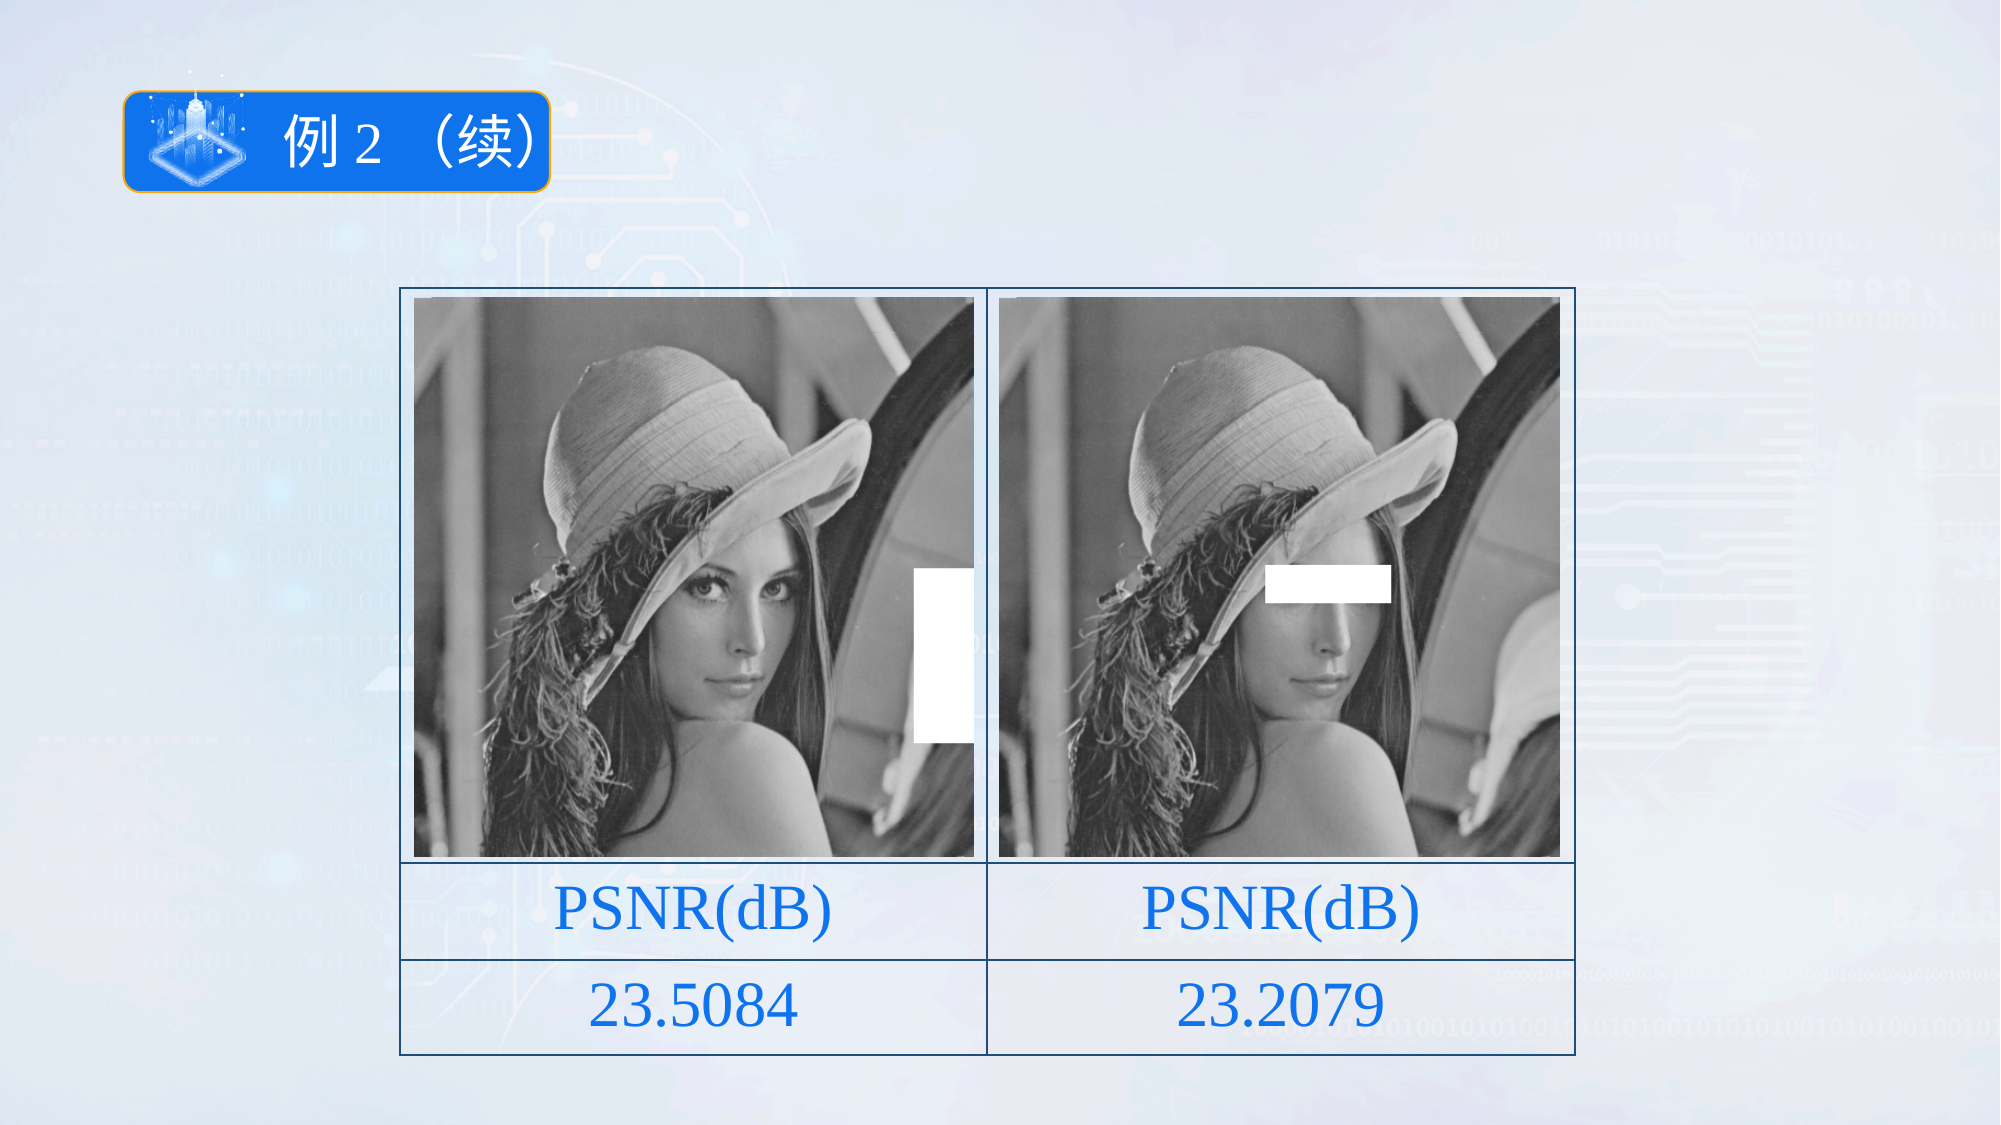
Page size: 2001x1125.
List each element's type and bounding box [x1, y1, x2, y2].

text_box [399, 287, 1575, 1056]
text_box [123, 62, 577, 193]
picture [0, 0, 2000, 1125]
